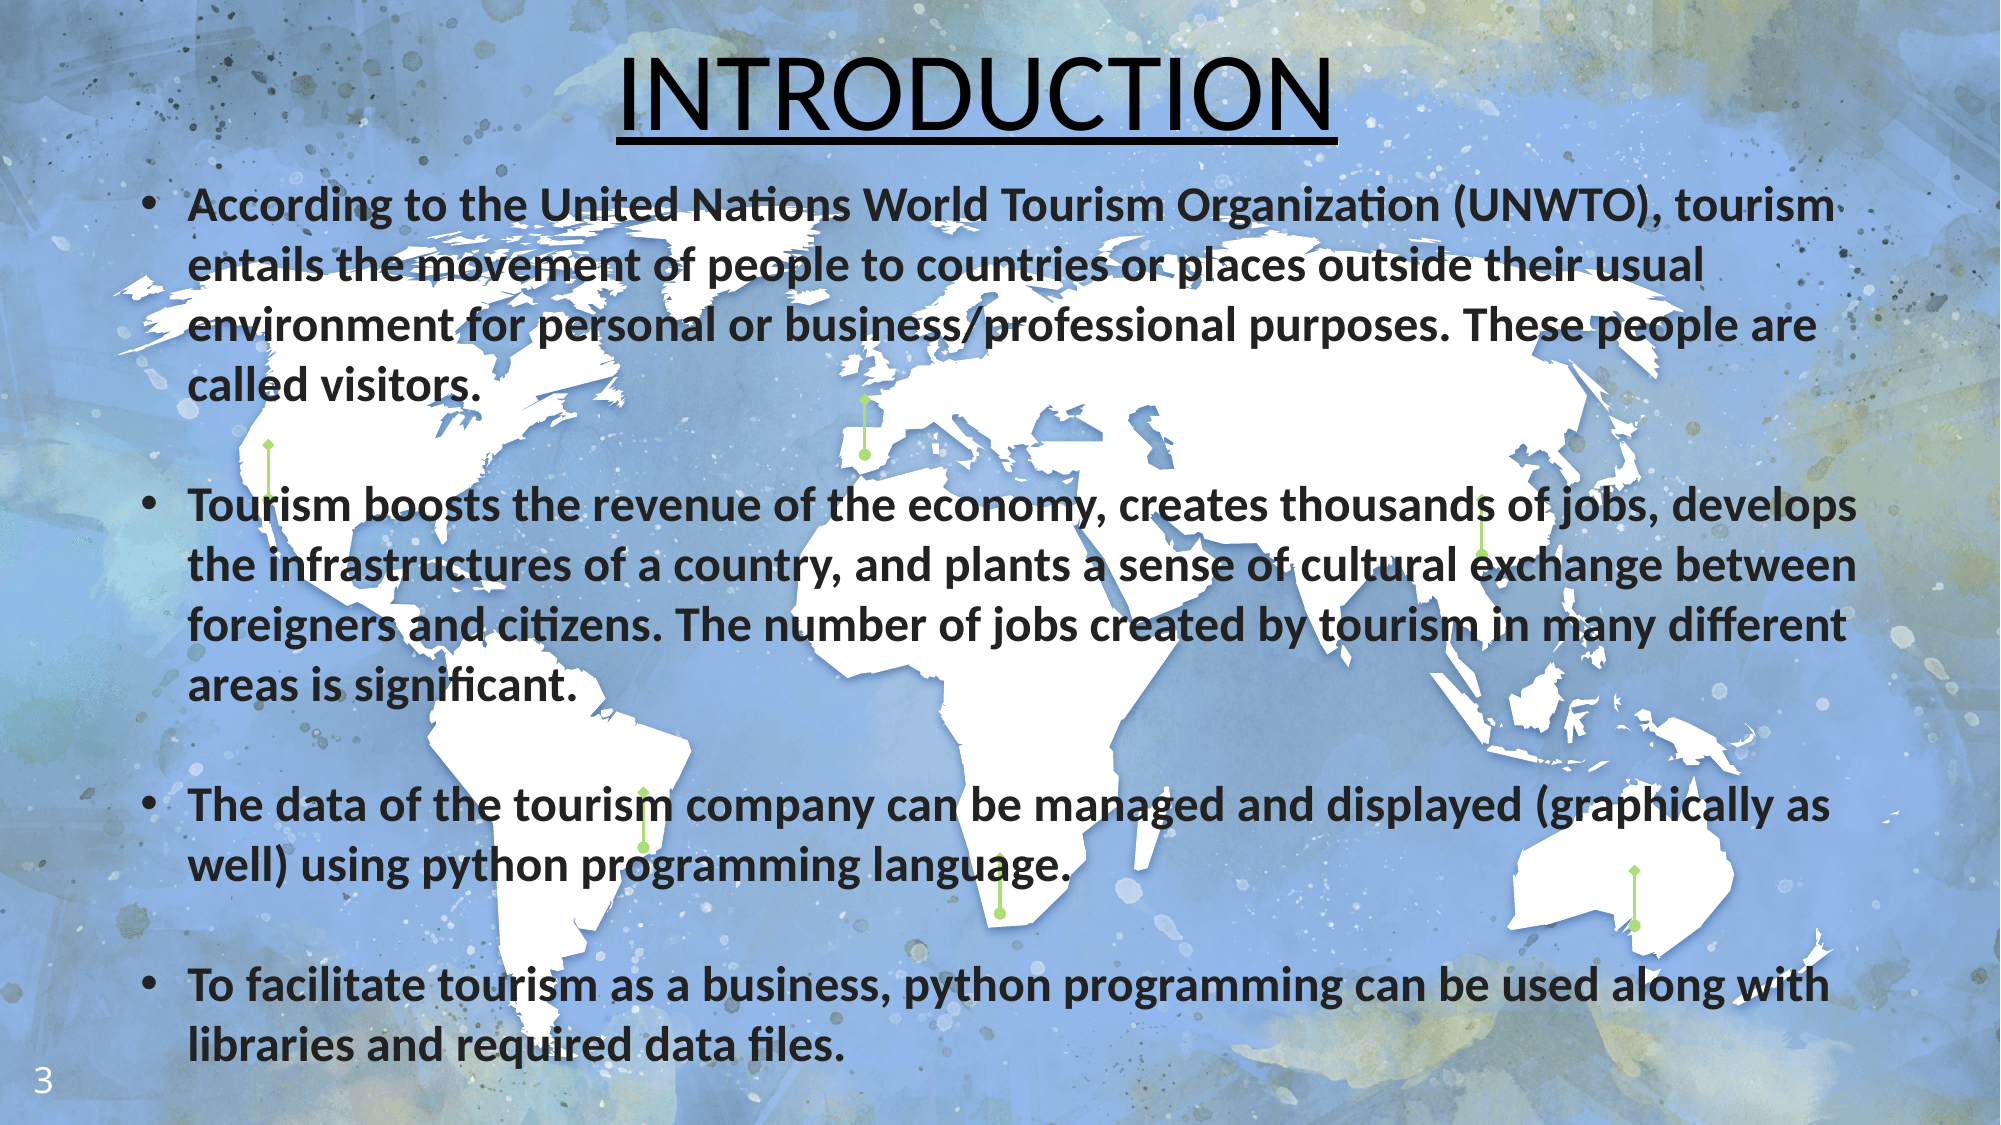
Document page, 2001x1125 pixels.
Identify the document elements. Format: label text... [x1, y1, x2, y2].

text_box According to the United Nations World Tourism Organization (UNWTO), tourism entails the movement of people to countries or places outside their usual environment for personal or business/professional purposes. These people are called visitors. Tourism boosts the revenue of the economy, creates thousands of jobs, develops the infrastructures of a country, and plants a sense of cultural exchange between foreigners and citizens. The number of jobs created by tourism in many different areas is significant. The data of the tourism company can be managed and displayed (graphically as well) using python programming language. To facilitate tourism as a business, python programming can be used along with libraries and required data files. [125, 164, 1900, 1125]
picture [0, 0, 2000, 1125]
slide_number 3 [33, 1038, 125, 1125]
text_box INTRODUCTION [600, 10, 1353, 161]
